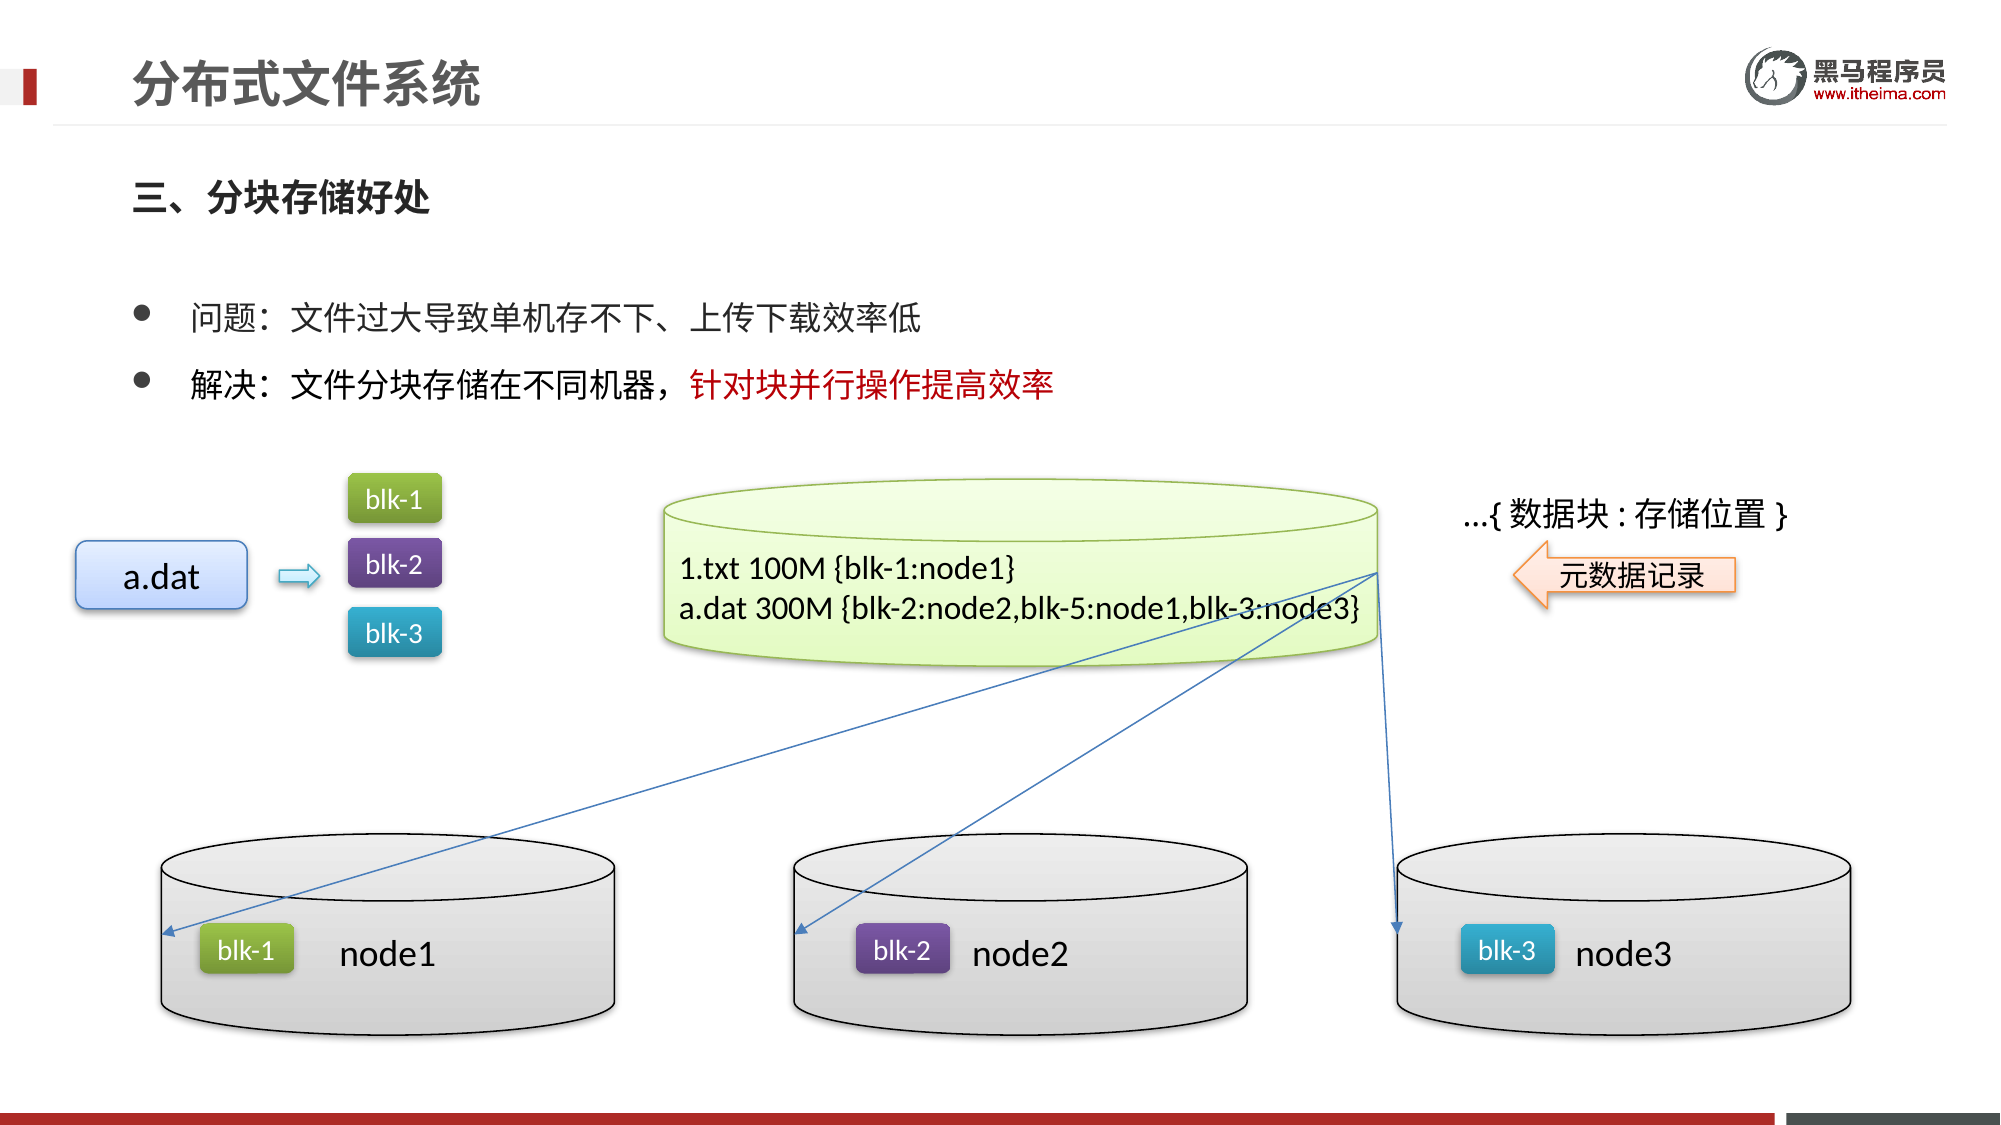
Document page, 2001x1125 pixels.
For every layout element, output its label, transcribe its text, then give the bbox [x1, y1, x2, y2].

text_box blk-1 [347, 473, 443, 524]
text_box blk-1 [199, 923, 295, 974]
list 问题：文件过大导致单机存不下、上传下载效率低 解决：文件分块存储在不同机器，针对块并行操作提高效率 [116, 270, 1880, 963]
text_box 元数据记录 [1512, 540, 1736, 610]
text_box blk-2 [855, 923, 951, 974]
text_box node2 [793, 841, 1248, 1036]
text_box node1 [160, 833, 616, 1036]
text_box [387, 666, 1017, 835]
text_box blk-2 [347, 537, 443, 588]
text_box [278, 563, 321, 589]
text_box a.dat [74, 540, 248, 610]
text_box node3 [1396, 833, 1852, 1036]
picture [1744, 46, 1946, 106]
text_box blk-3 [347, 606, 443, 657]
text_box 1.txt 100M {blk-1:node1} a.dat 300M {blk-2:node2,blk-5:node1,blk-3:node3} [663, 478, 1379, 664]
text_box …{数据块:存储位置} [1448, 485, 1918, 540]
text_box blk-3 [1460, 924, 1556, 975]
list 三、分块存储好处 [116, 154, 1880, 239]
title 分布式文件系统 [116, 40, 1556, 125]
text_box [1020, 666, 1625, 835]
